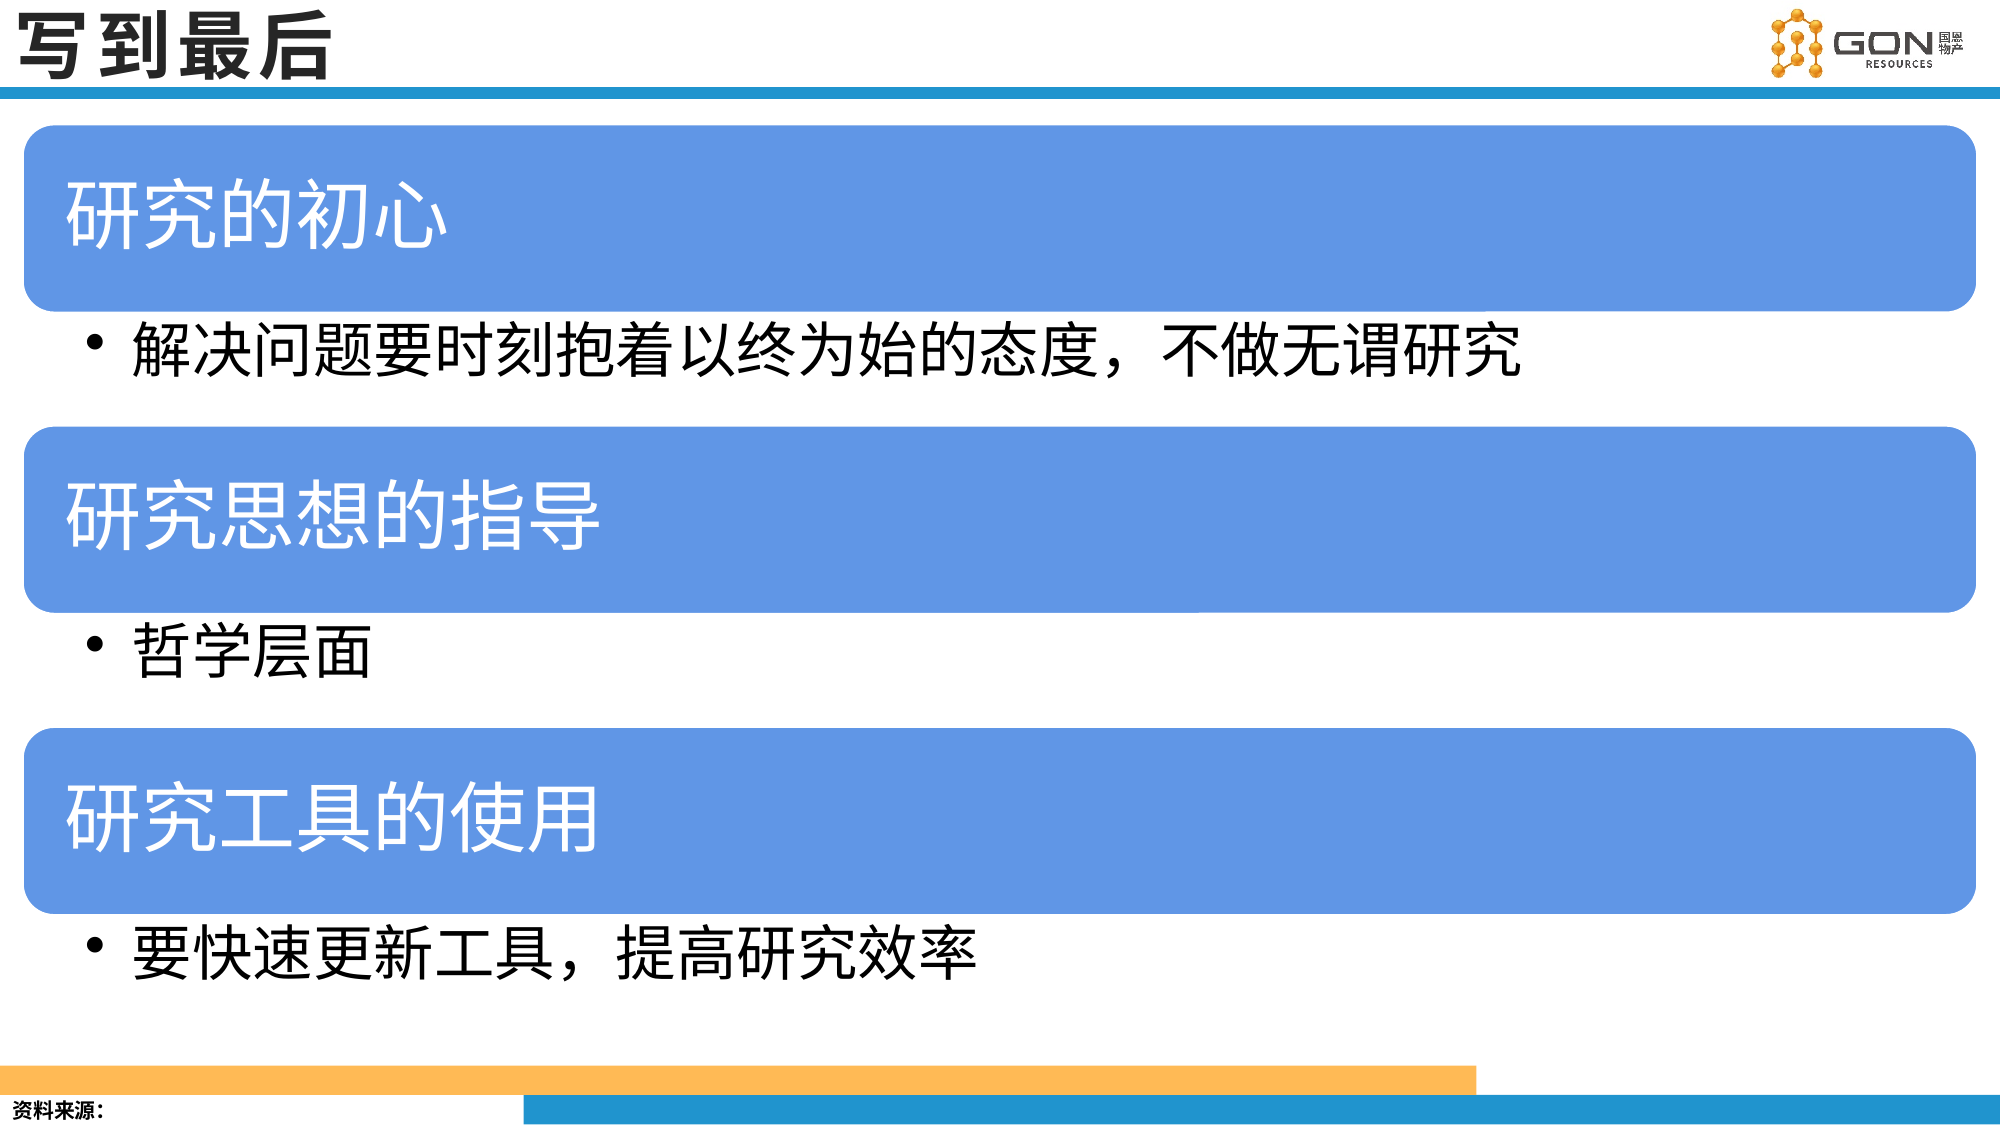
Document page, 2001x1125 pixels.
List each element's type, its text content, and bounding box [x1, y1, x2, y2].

title 写到最后 [0, 0, 1717, 88]
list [22, 116, 1978, 1036]
picture [1759, 1, 1972, 86]
